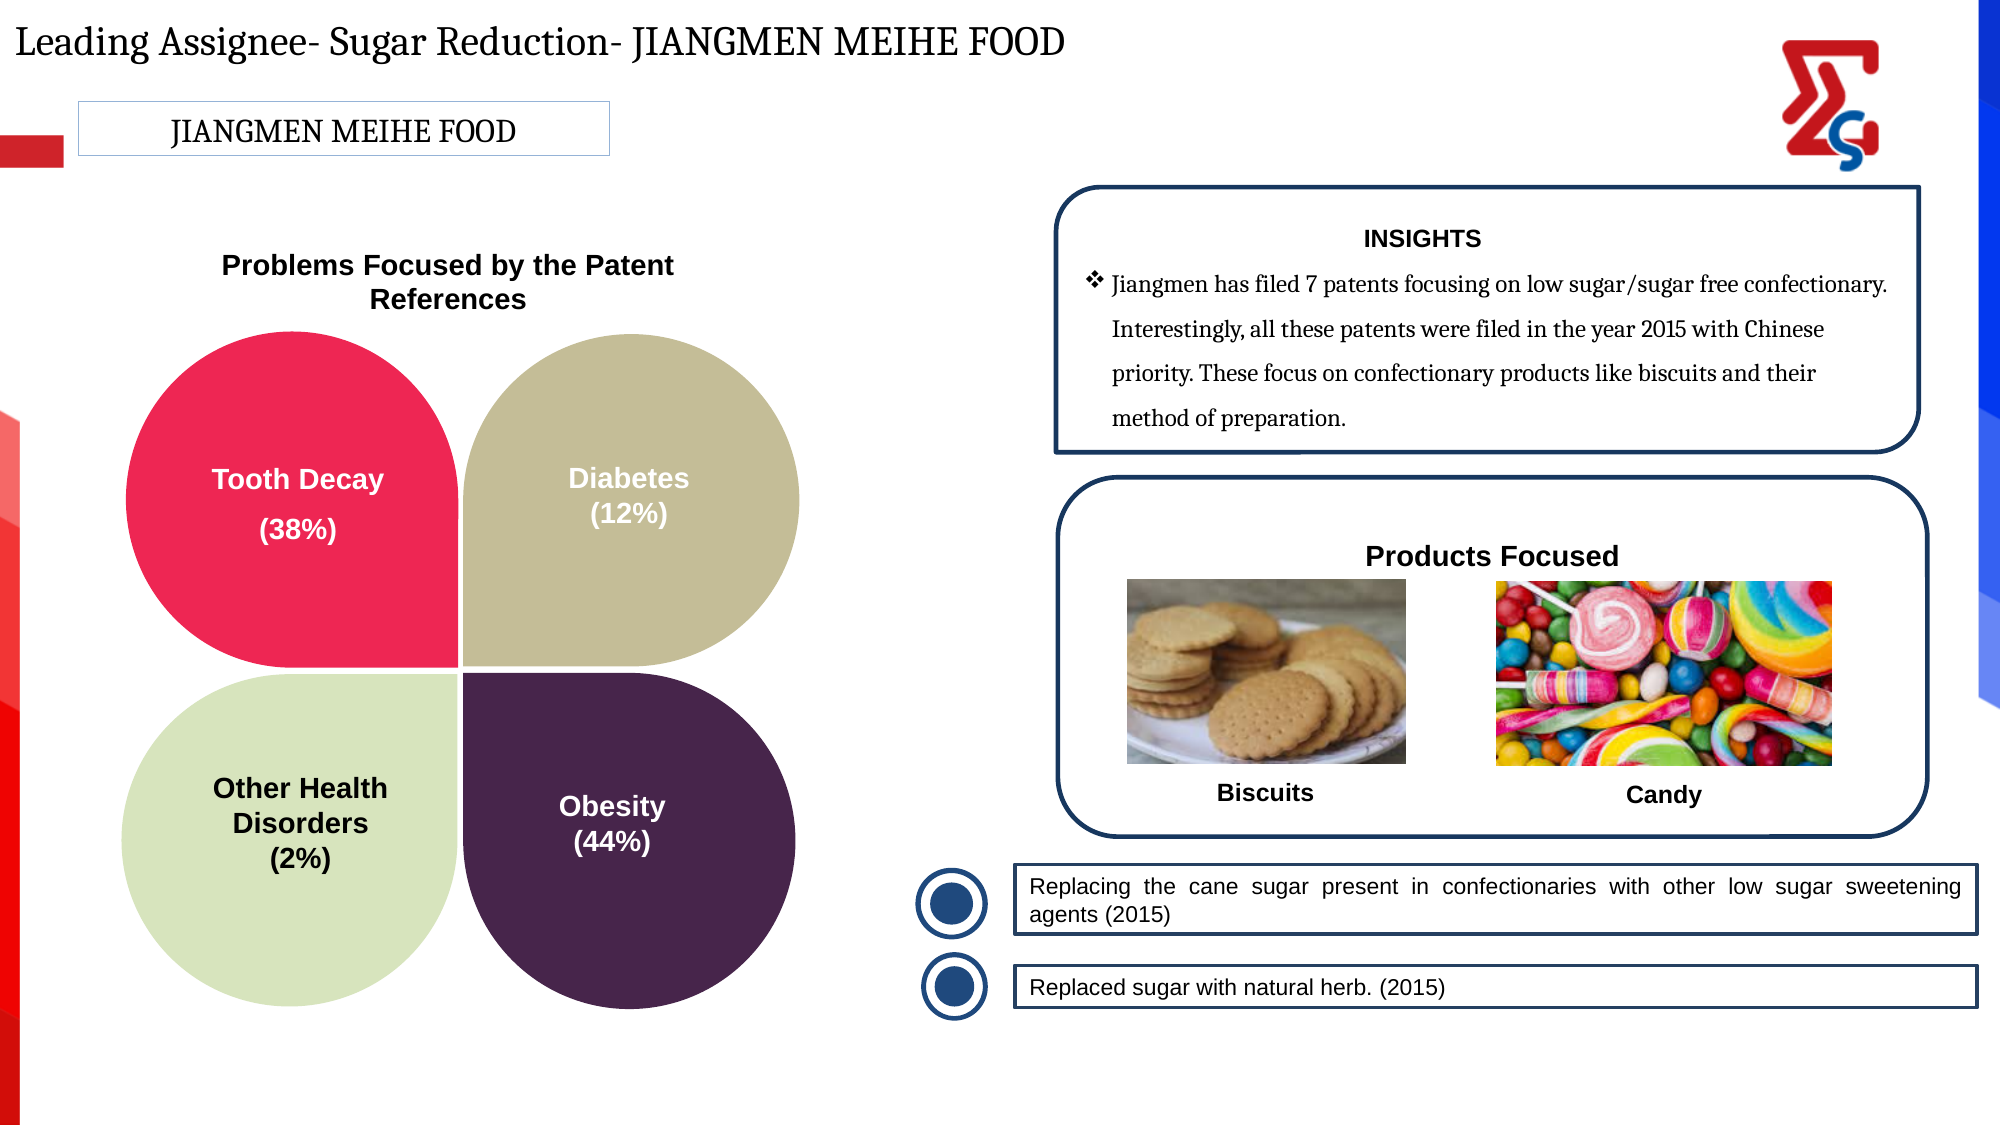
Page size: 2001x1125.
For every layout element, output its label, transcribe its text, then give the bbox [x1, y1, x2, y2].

text_box JIANGMEN MEIHE FOOD [78, 101, 610, 156]
text_box Candy [1577, 776, 1751, 816]
picture [0, 0, 2000, 1125]
text_box [121, 674, 458, 1007]
text_box INSIGHTS Jiangmen has filed 7 patents focusing on low sugar/sugar free confectionary. Interestingly, all these patents were filed in the year 2015 with Chinese priority. These focus on confectionary products like biscuits and their method of preparation. [1056, 187, 1919, 453]
text_box Other Health Disorders (2%) [150, 754, 451, 890]
text_box [463, 672, 796, 1010]
text_box [125, 331, 459, 668]
text_box Replaced sugar with natural herb. (2015) [1014, 965, 1978, 1008]
text_box Obesity (44%) [462, 754, 763, 890]
text_box Biscuits [1179, 773, 1352, 814]
text_box [921, 952, 988, 1021]
text_box Leading Assignee- Sugar Reduction- JIANGMEN MEIHE FOOD [0, 6, 1488, 72]
text_box [915, 867, 988, 940]
text_box [463, 334, 800, 667]
text_box Replacing the cane sugar present in confectionaries with other low sugar sweetening agents (2015) [1014, 864, 1978, 935]
text_box Problems Focused by the Patent References [188, 238, 709, 323]
text_box Tooth Decay (38%) [148, 435, 449, 571]
text_box Diabetes (12%) [479, 426, 780, 562]
text_box Products Focused [1057, 477, 1928, 837]
